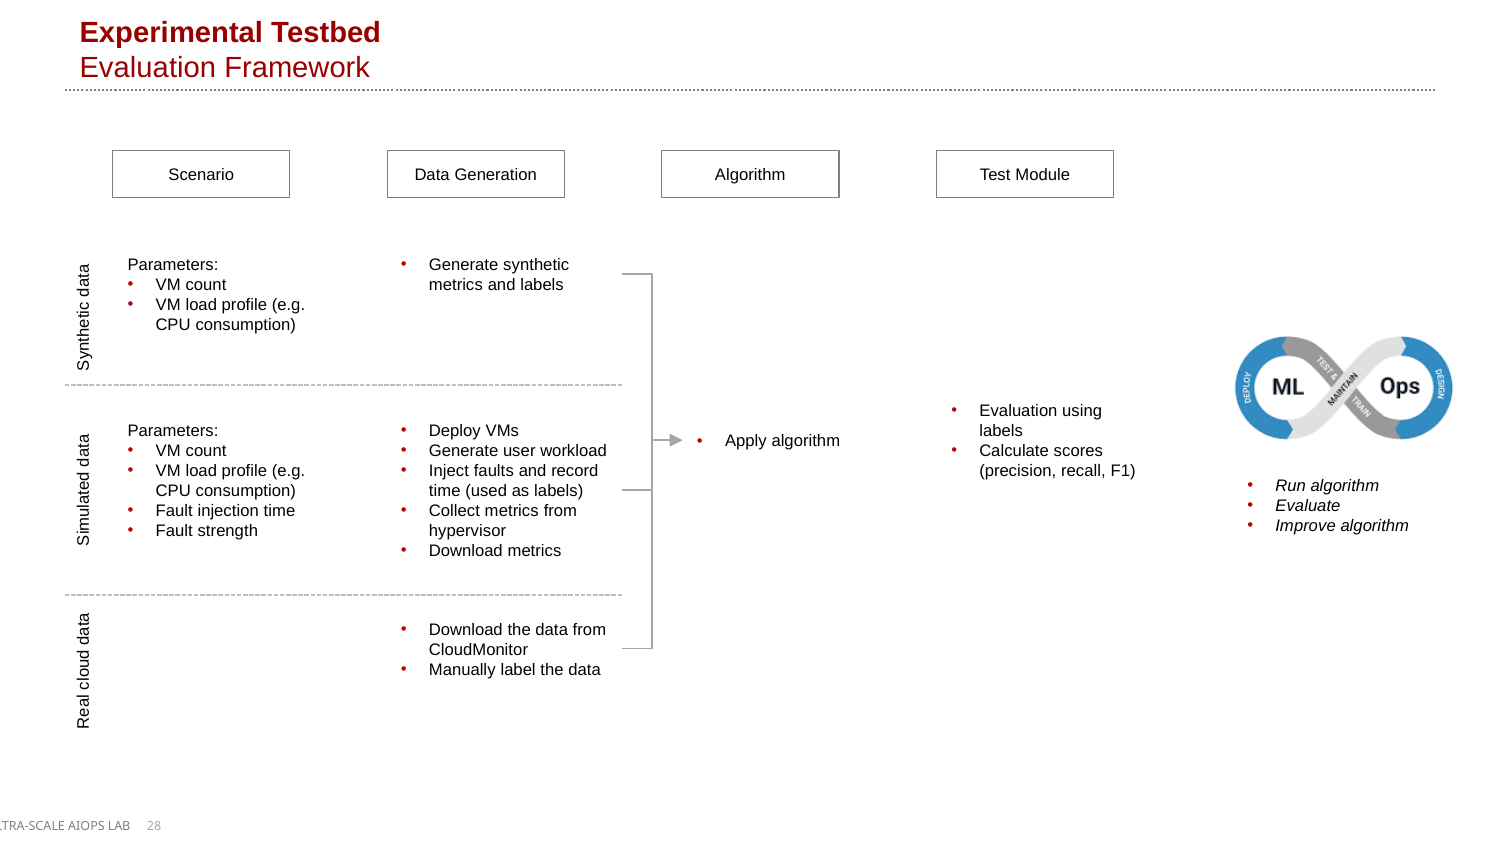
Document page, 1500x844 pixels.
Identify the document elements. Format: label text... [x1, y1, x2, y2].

text_box Data Generation [385, 148, 567, 200]
text_box Algorithm [660, 148, 841, 200]
text_box Run algorithm Evaluate Improve algorithm [1232, 507, 1469, 542]
text_box Generate synthetic metrics and labels [386, 246, 623, 302]
text_box Download the data from CloudMonitor Manually label the data [386, 611, 623, 686]
text_box Parameters: VM count VM load profile (e.g. CPU consumption) Fault injection time Fault strength [112, 412, 349, 548]
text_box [621, 440, 683, 502]
text_box Test Module [934, 148, 1116, 200]
text_box Deploy VMs Generate user workload Inject faults and record time (used as labels) Collect metrics from hypervisor Download metrics [386, 412, 616, 568]
text_box Parameters: VM count VM load profile (e.g. CPU consumption) [112, 246, 342, 342]
text_box Evaluation using labels Calculate scores (precision, recall, F1) [936, 392, 1159, 488]
text_box Real cloud data [64, 600, 100, 744]
text_box Apply algorithm [688, 422, 919, 458]
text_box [621, 274, 683, 438]
title Experimental Testbed Evaluation Framework [64, 0, 1436, 91]
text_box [621, 509, 683, 650]
text_box Synthetic data [64, 238, 100, 384]
text_box Simulated data [64, 398, 100, 583]
text_box Scenario [111, 148, 292, 200]
picture [1194, 275, 1494, 500]
